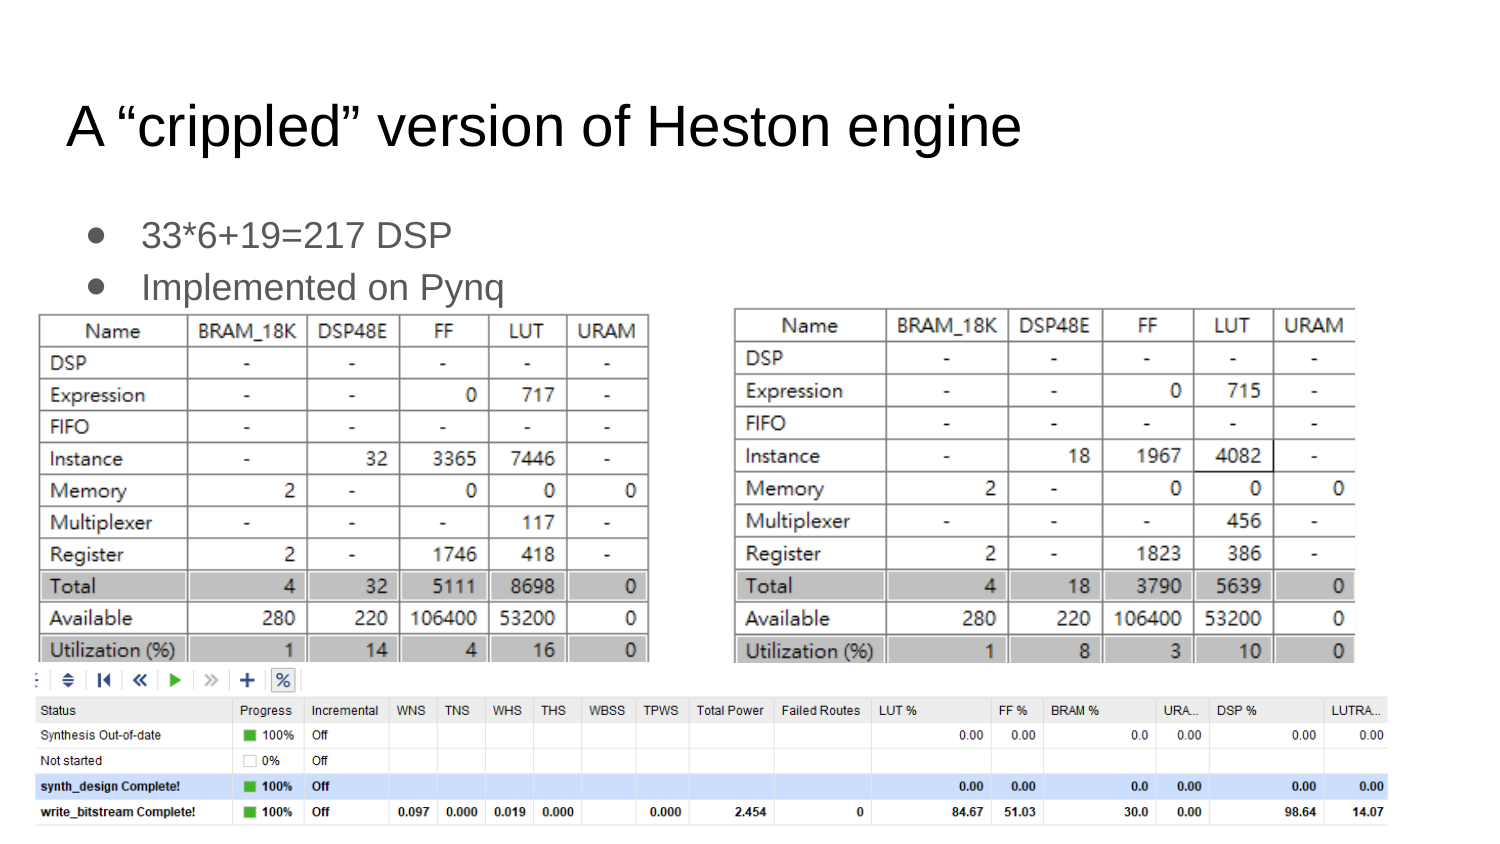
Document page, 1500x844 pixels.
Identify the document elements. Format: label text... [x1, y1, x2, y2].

picture [35, 305, 1388, 827]
picture [37, 310, 652, 662]
list 33*6+19=217 DSP Implemented on Pynq [51, 189, 1449, 750]
title A “crippled” version of Heston engine [51, 72, 1449, 167]
